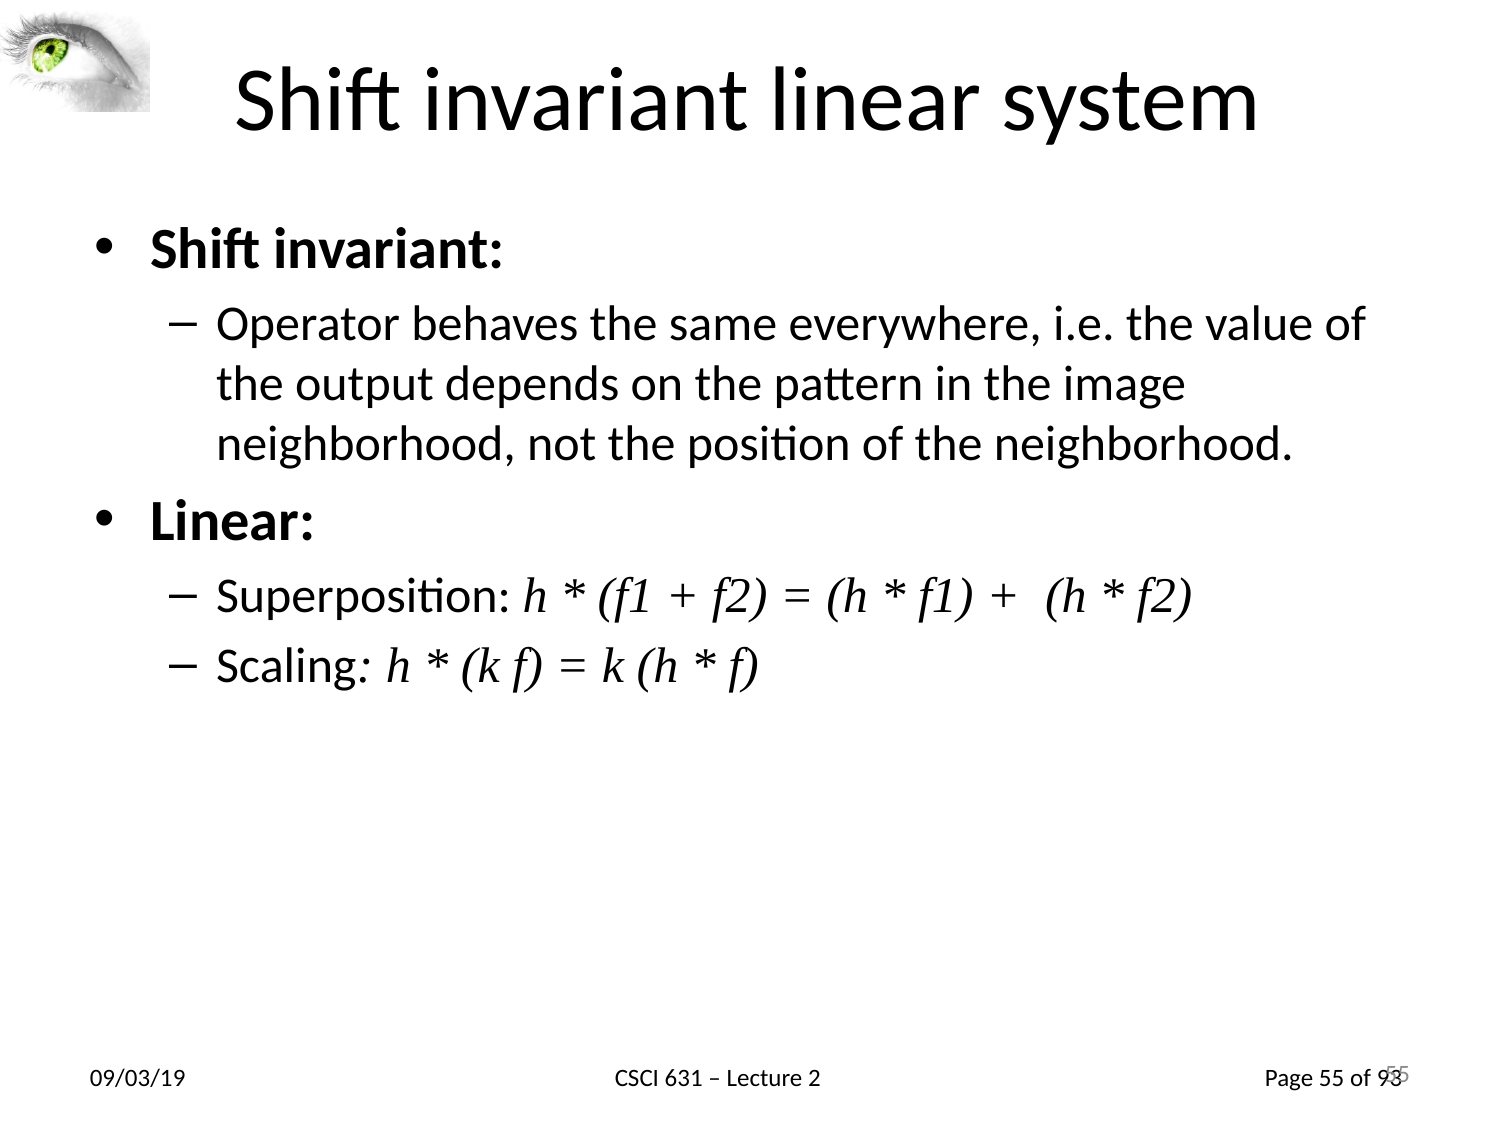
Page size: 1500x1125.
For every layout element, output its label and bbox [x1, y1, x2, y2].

title [73, 0, 1424, 188]
picture [0, 0, 73, 112]
list [79, 203, 1430, 946]
slide_number [1074, 1042, 1425, 1103]
